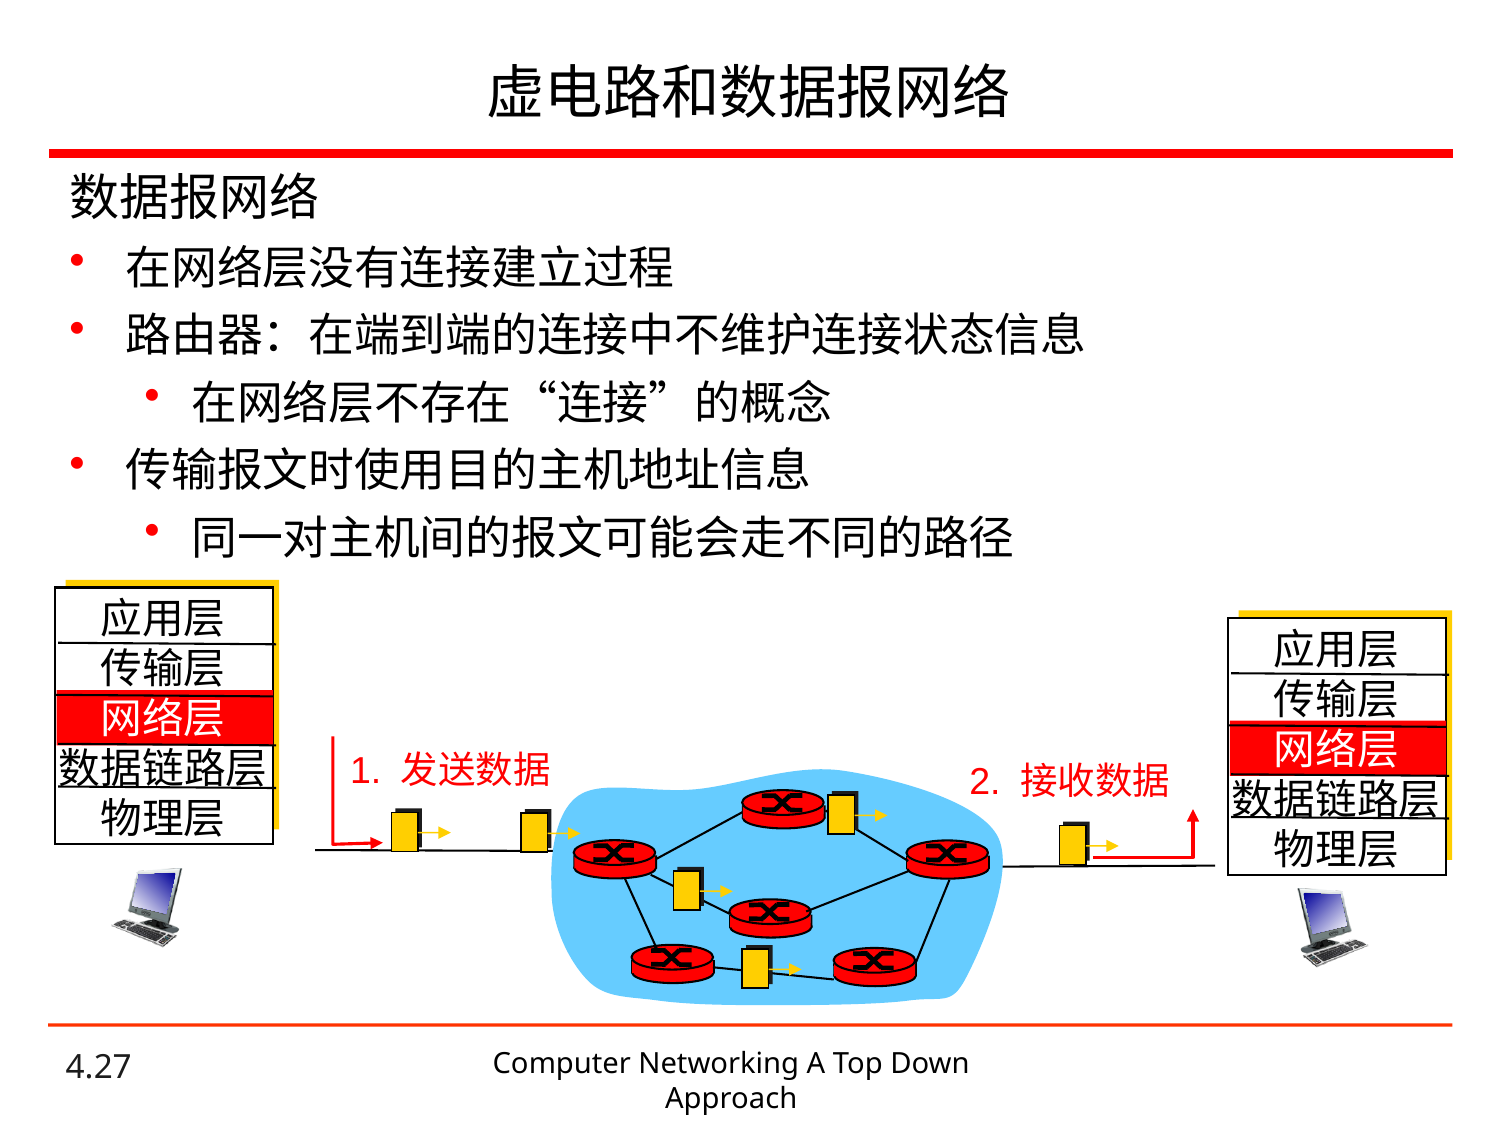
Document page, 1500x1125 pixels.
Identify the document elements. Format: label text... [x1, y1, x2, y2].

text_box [1059, 821, 1119, 865]
text_box 2. 接收数据 [954, 749, 1185, 810]
title 虚电路和数据报网络 [55, 37, 1443, 143]
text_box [93, 864, 184, 954]
list 数据报网络 在网络层没有连接建立过程 路由器：在端到端的连接中不维护连接状态信息 在网络层不存在“连接”的概念 传输报文时使用目的主机地址信息 同一对主机间的报文可能会走不同的路径 [54, 164, 1443, 575]
text_box [1123, 809, 1200, 858]
text_box 应用层 传输层 网络层 数据链路层 物理层 [34, 584, 292, 850]
text_box [332, 736, 383, 850]
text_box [1295, 884, 1385, 974]
text_box 1. 发送数据 [335, 738, 566, 799]
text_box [391, 808, 451, 852]
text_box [1207, 610, 1465, 881]
text_box [65, 579, 280, 584]
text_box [520, 763, 1018, 1007]
